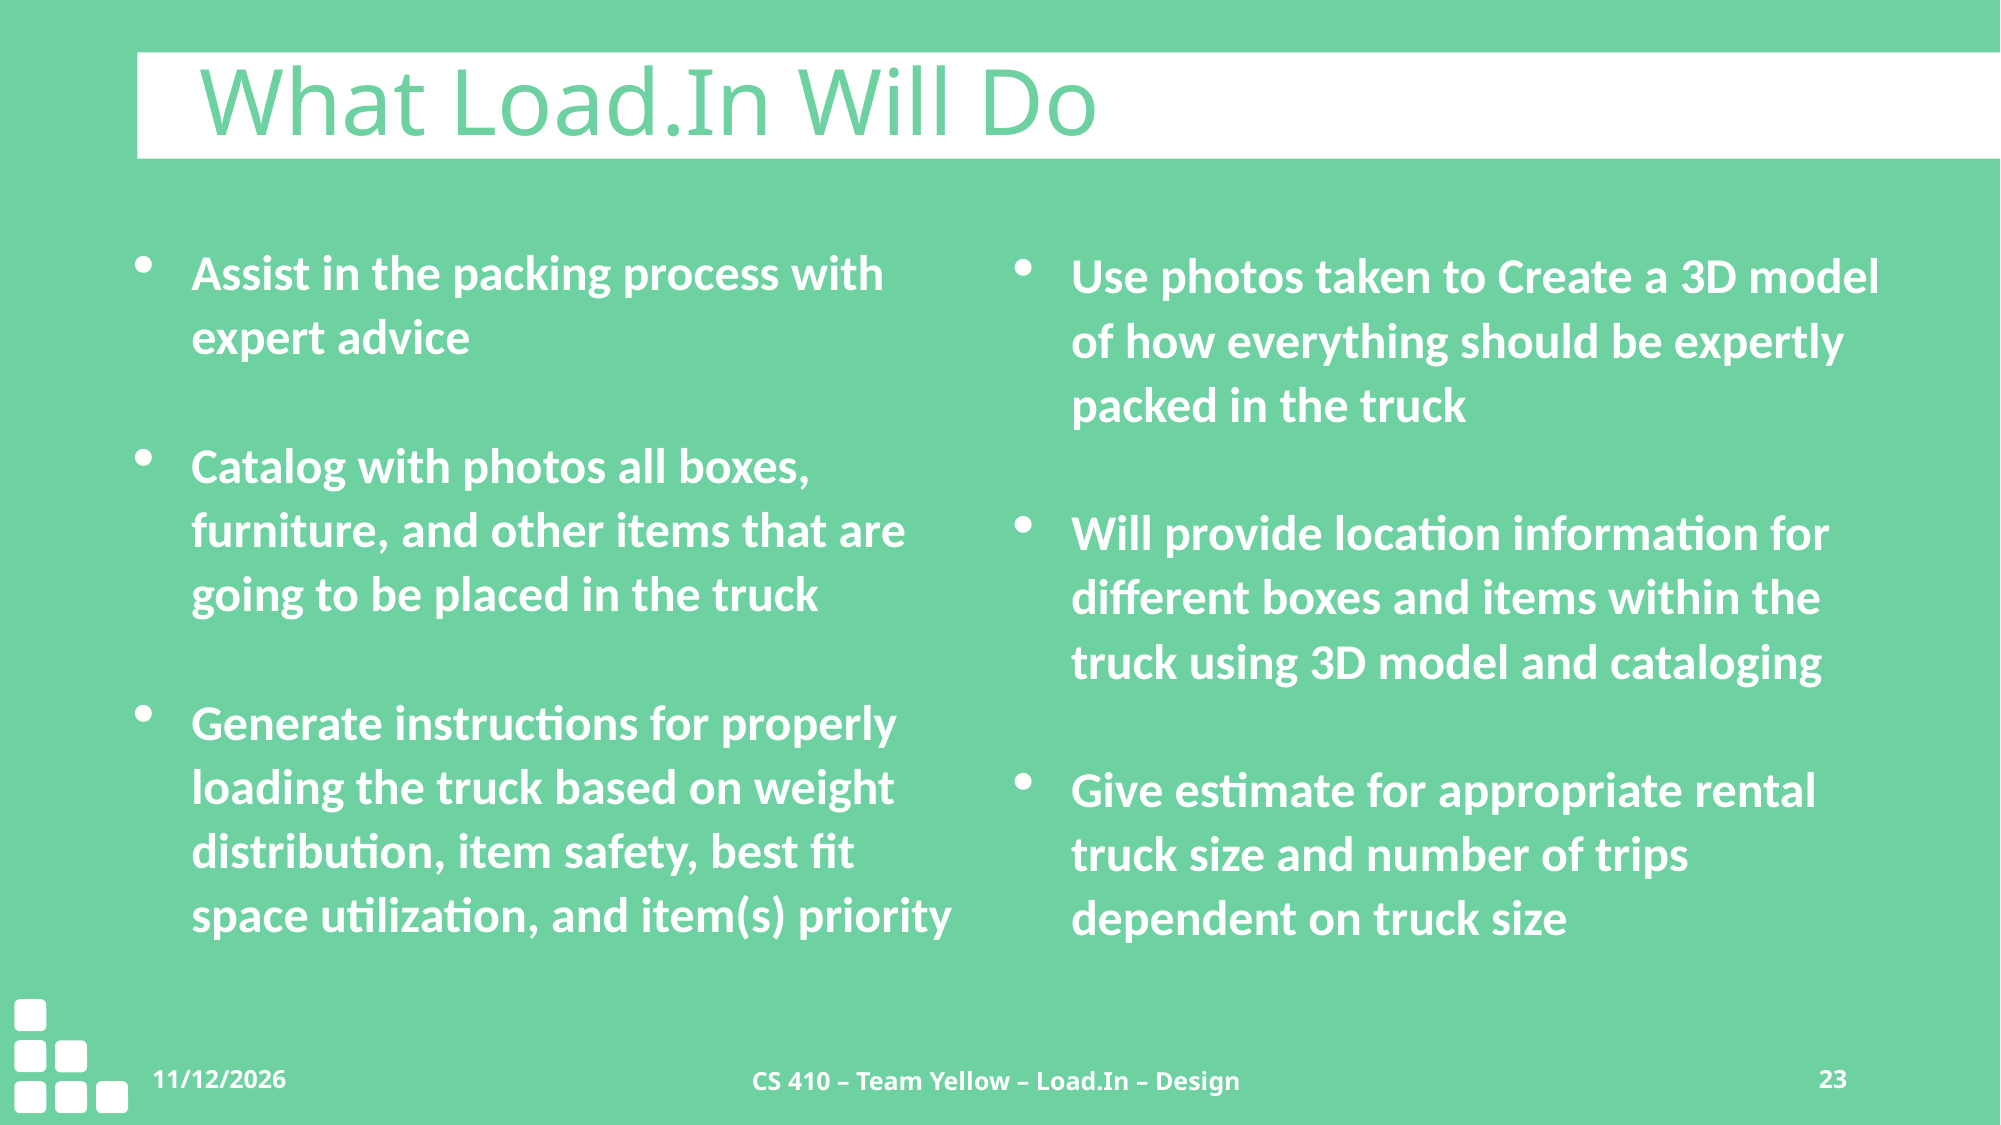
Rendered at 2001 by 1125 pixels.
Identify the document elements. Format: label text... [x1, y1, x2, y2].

text_box 23 [1412, 1035, 1863, 1125]
text_box What Load.In Will Do [137, 52, 2000, 159]
text_box 11/13/2020 [137, 1035, 588, 1125]
text_box CS 410 – Team Yellow – Load.In – Design [662, 1035, 1338, 1125]
text_box Use photos taken to Create a 3D model of how everything should be expertly packed in the truck Will provide location information for different boxes and items within the truck using 3D model and cataloging Give estimate for appropriate rental truck size and number of trips dependent on truck size [999, 232, 1897, 954]
text_box Assist in the packing process with expert advice Catalog with photos all boxes, furniture, and other items that are going to be placed in the truck Generate instructions for properly loading the truck based on weight distribution, item safety, best fit space utilization, and item(s) priority [120, 229, 969, 950]
